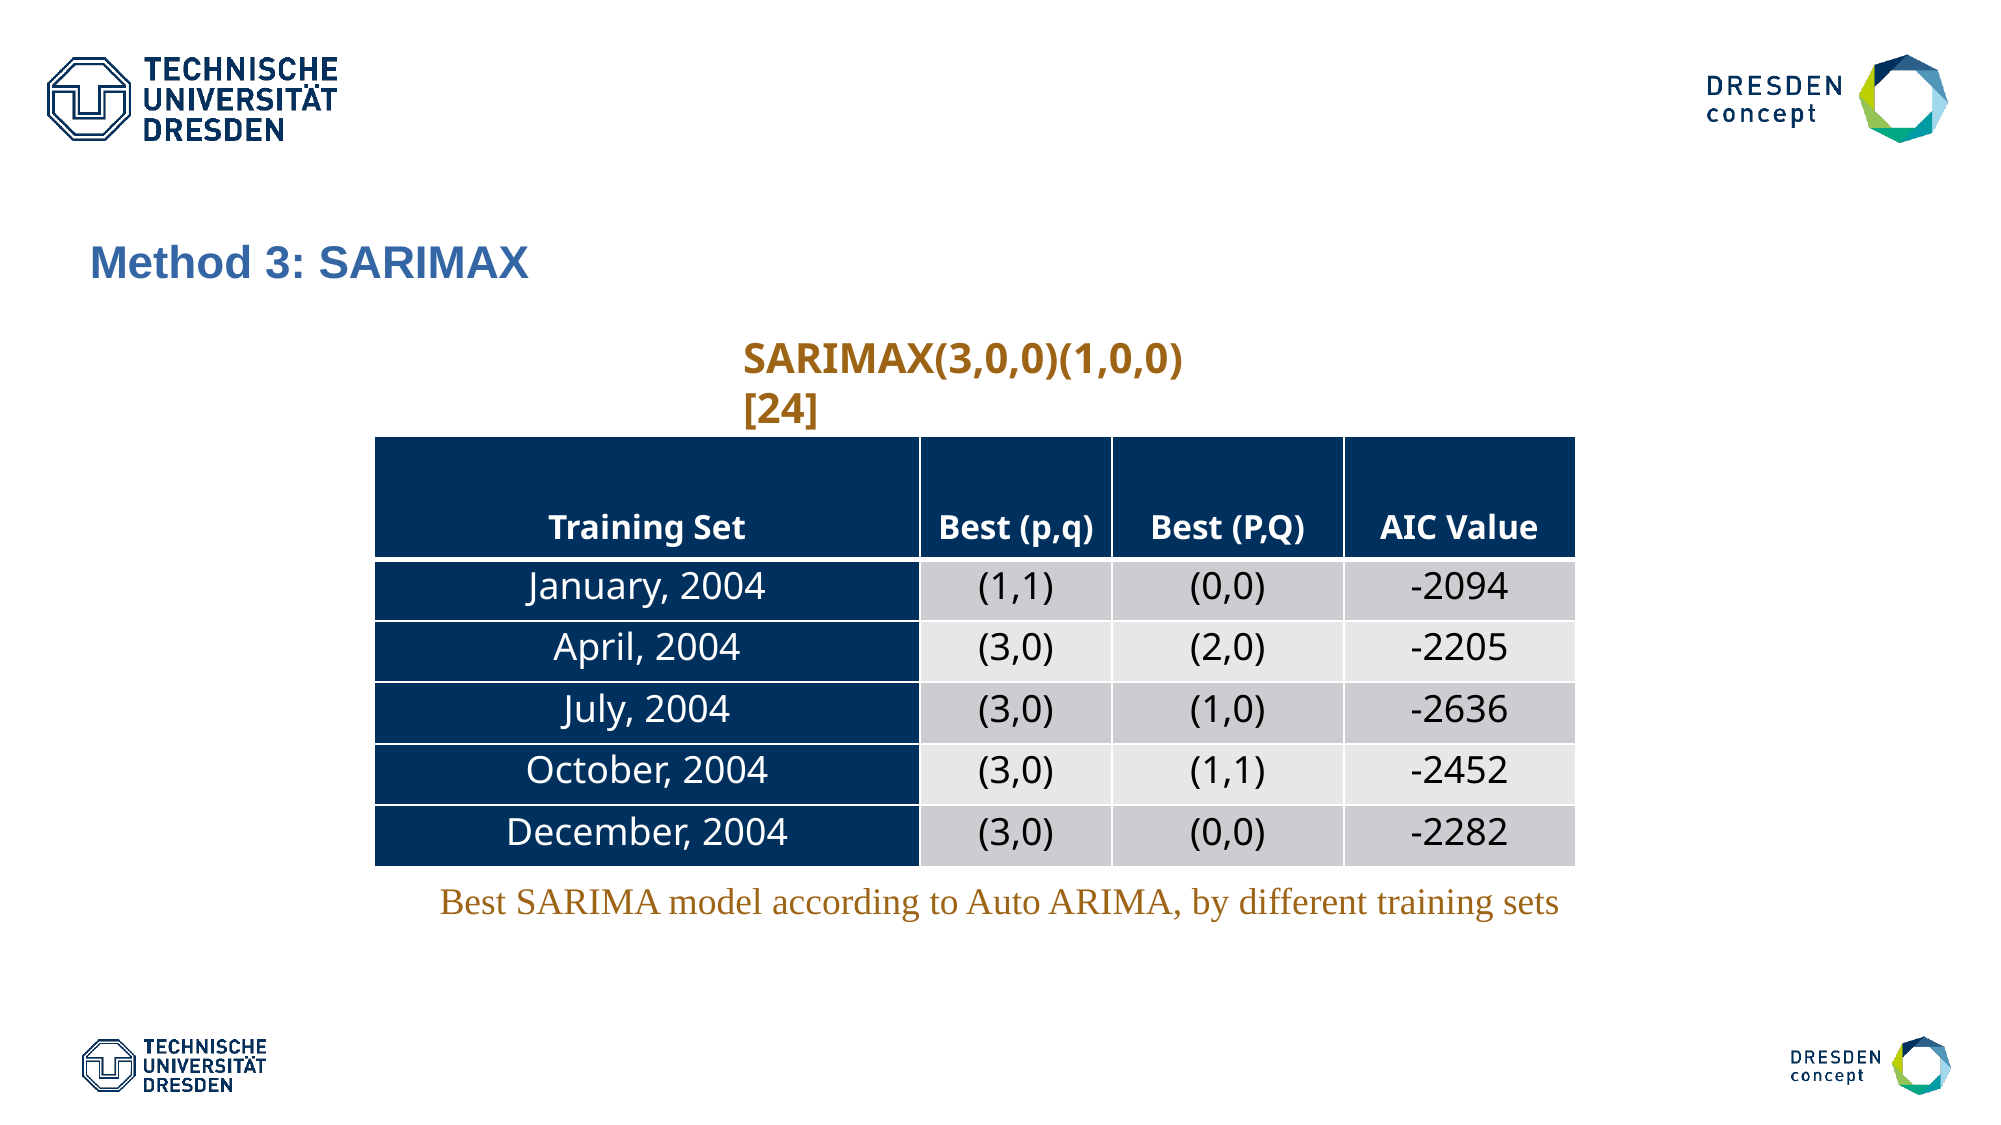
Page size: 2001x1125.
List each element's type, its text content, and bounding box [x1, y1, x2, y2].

table_cell -2094 [1345, 562, 1575, 620]
table_cell (0,0) [1113, 562, 1343, 620]
table_cell -2636 [1345, 683, 1575, 743]
picture [1791, 1036, 1951, 1095]
table_header AIC Value [1345, 437, 1575, 557]
table_cell April, 2004 [375, 622, 919, 681]
text_box Best SARIMA model according to Auto ARIMA, by different training sets [421, 869, 1579, 930]
picture [47, 57, 337, 141]
table_cell December, 2004 [375, 806, 919, 866]
table_cell (3,0) [921, 806, 1111, 866]
table_header Best (p,q) [921, 439, 1111, 557]
table_cell January, 2004 [375, 562, 919, 620]
text_box Method 3: SARIMAX [75, 224, 1875, 300]
table_cell (3,0) [921, 683, 1111, 743]
picture [82, 1039, 266, 1092]
table_cell (1,1) [921, 562, 1111, 620]
table_cell July, 2004 [375, 683, 919, 743]
table_header Training Set [375, 437, 919, 557]
table_cell -2282 [1345, 806, 1575, 866]
table_cell October, 2004 [375, 745, 919, 804]
picture [1707, 54, 1948, 143]
table_cell (2,0) [1113, 622, 1343, 681]
table_cell (1,0) [1113, 683, 1343, 743]
table_cell (3,0) [921, 745, 1111, 804]
table_cell -2205 [1345, 622, 1575, 681]
text_box SARIMAX(3,0,0)(1,0,0)[24] [728, 324, 1272, 439]
table_cell (3,0) [921, 622, 1111, 681]
table_cell (1,1) [1113, 745, 1343, 804]
table_header Best (P,Q) [1113, 437, 1343, 557]
table_cell -2452 [1345, 745, 1575, 804]
table_cell (0,0) [1113, 806, 1343, 866]
